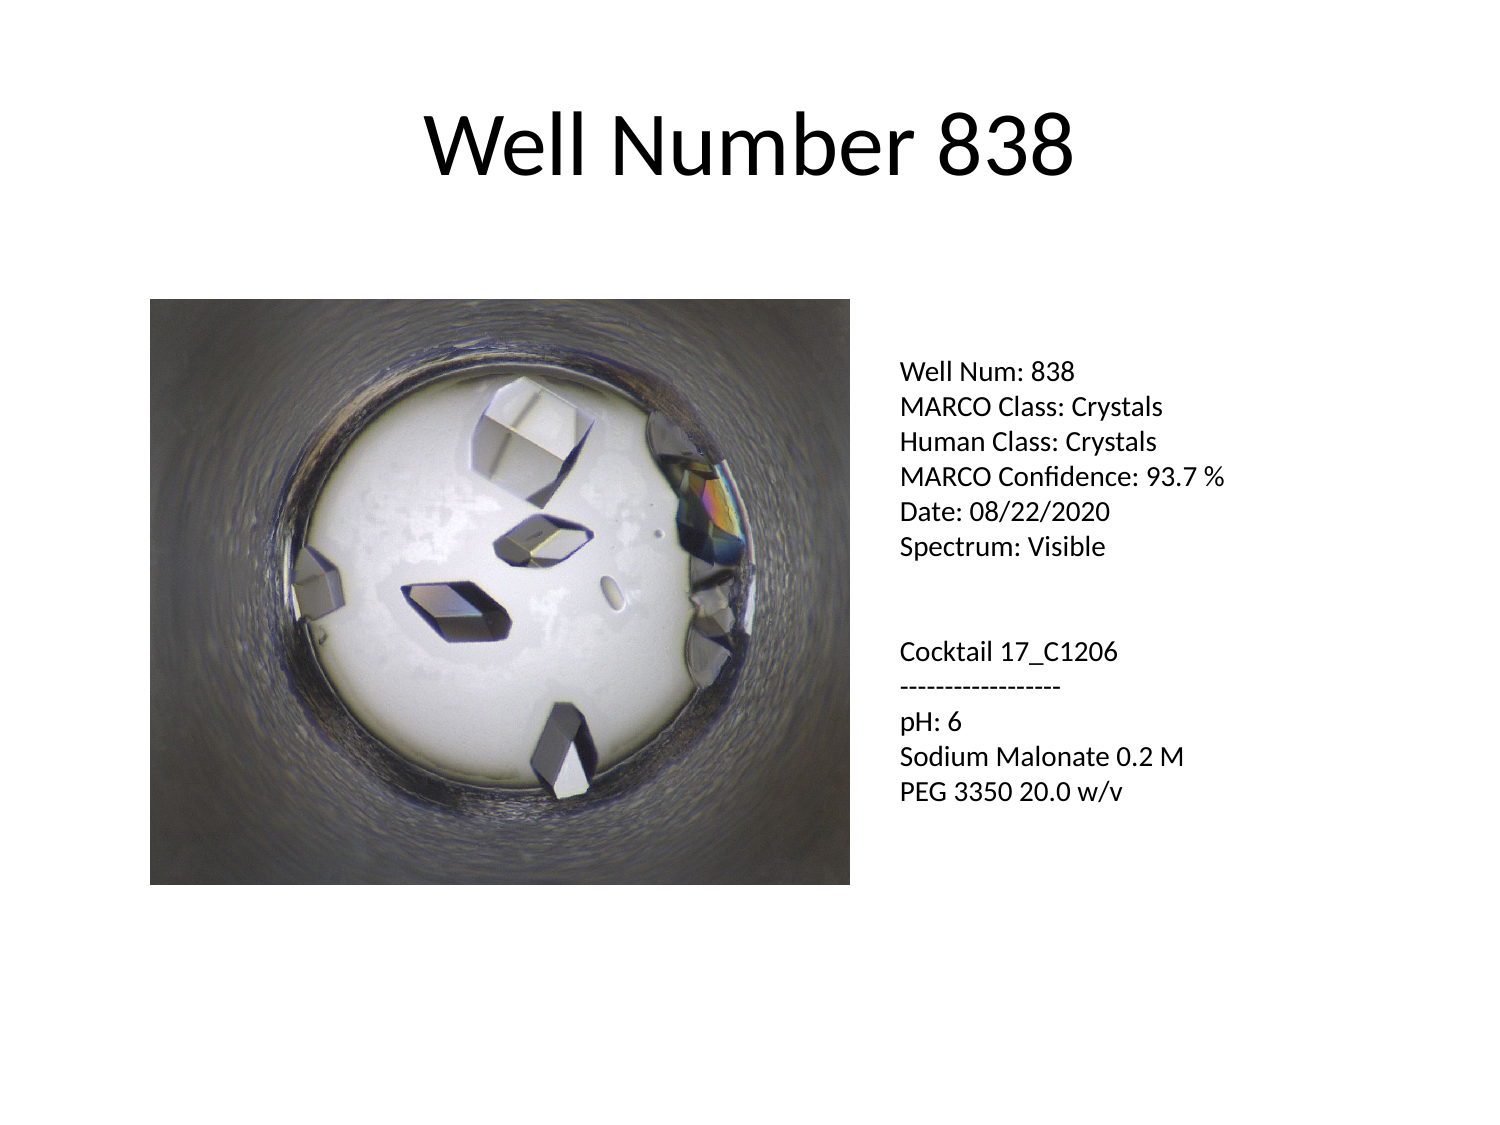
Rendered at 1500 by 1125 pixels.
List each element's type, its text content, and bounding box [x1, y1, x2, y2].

picture [149, 299, 850, 886]
title Well Number 838 [75, 45, 1425, 233]
text_box Well Num: 838 MARCO Class: Crystals Human Class: Crystals MARCO Confidence: 93.7 % Date: 08/22/2020 Spectrum: Visible Cocktail 17_C1206 ------------------ pH: 6 Sodium Malonate 0.2 M PEG 3350 20.0 w/v [884, 299, 1350, 850]
